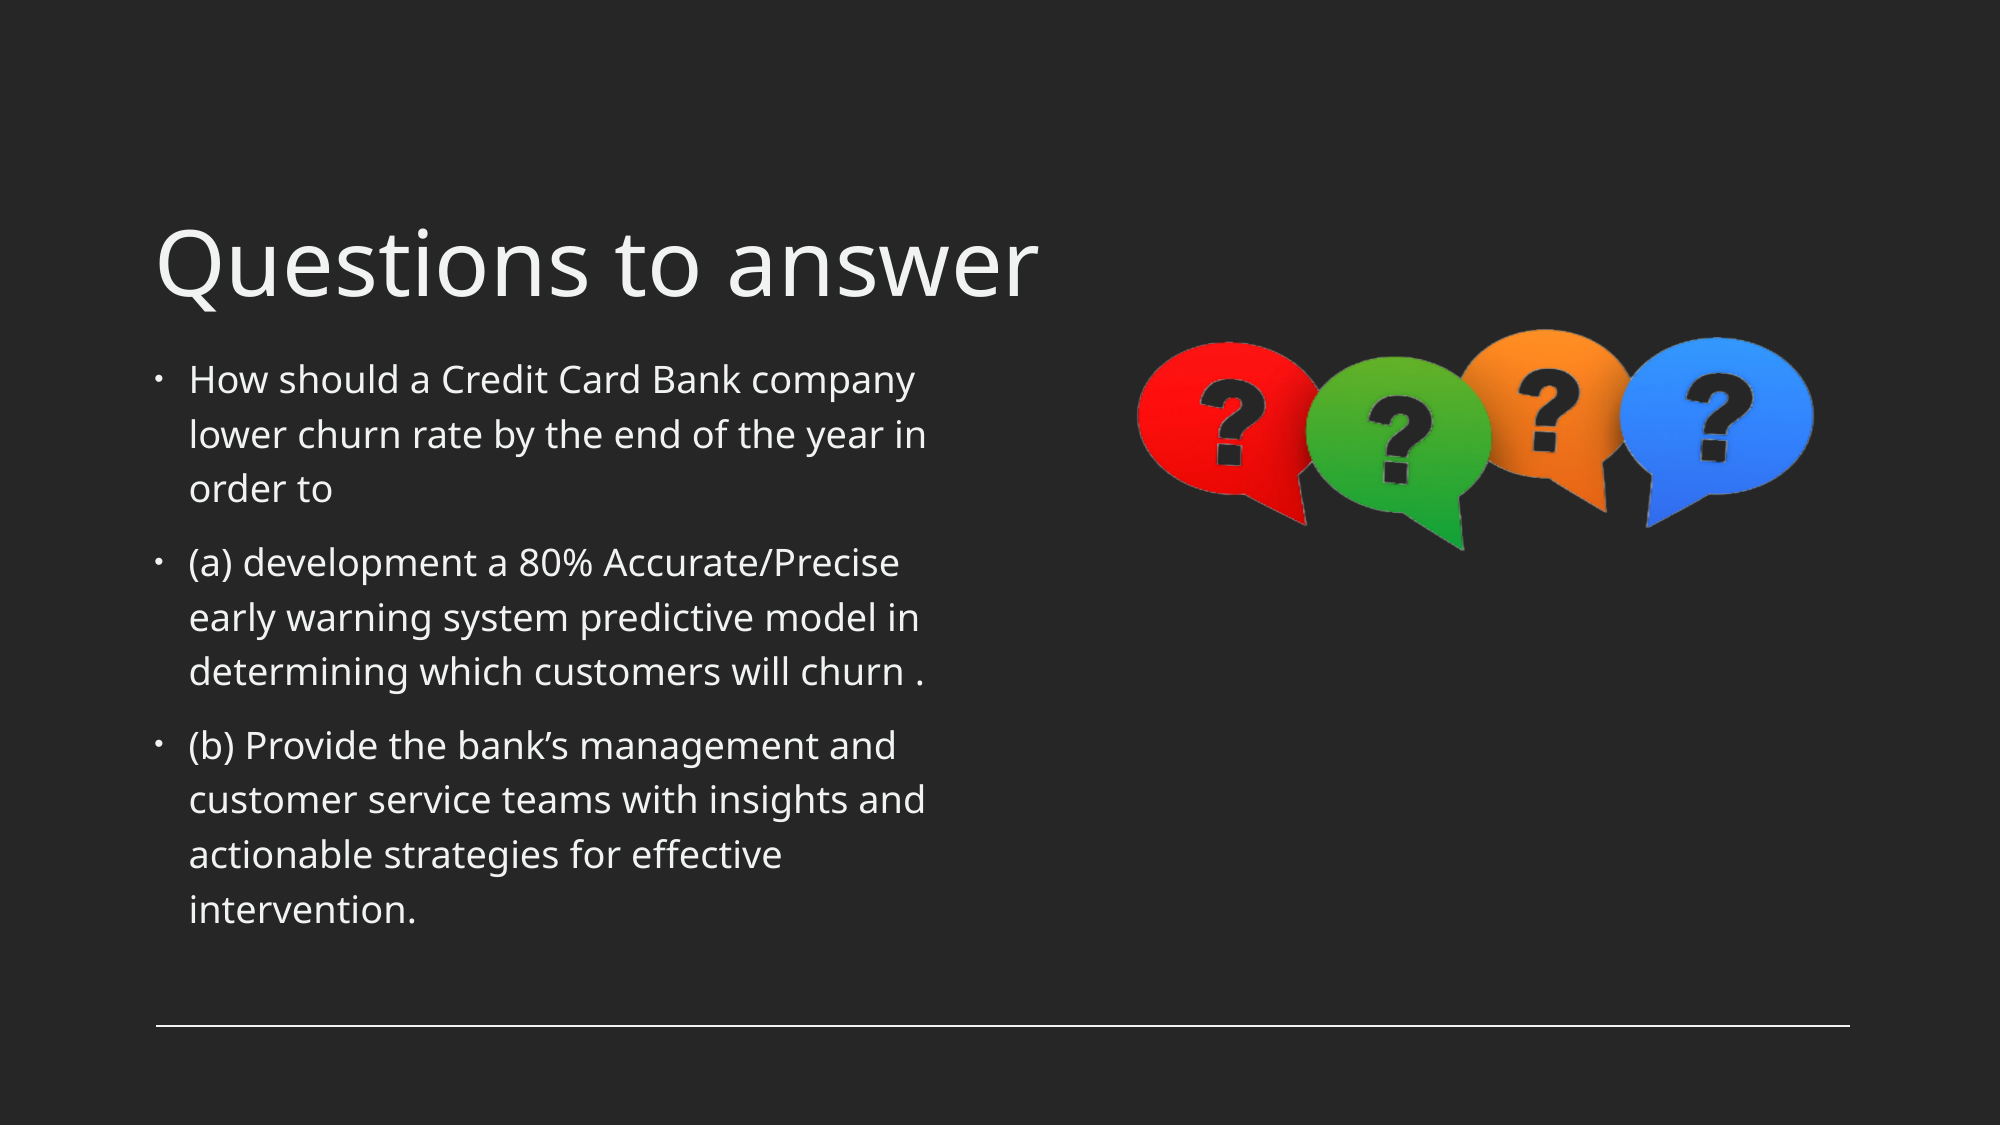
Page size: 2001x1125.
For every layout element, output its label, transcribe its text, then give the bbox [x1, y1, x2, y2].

picture [1069, 247, 1887, 677]
title Questions to answer [139, 143, 1850, 322]
list How should a Credit Card Bank company lower churn rate by the end of the year in order to (a) development a 80% Accurate/Precise early warning system predictive model in determining which customers will churn . (b) Provide the bank’s management and customer service teams with insights and actionable strategies for effective intervention. [139, 338, 951, 980]
